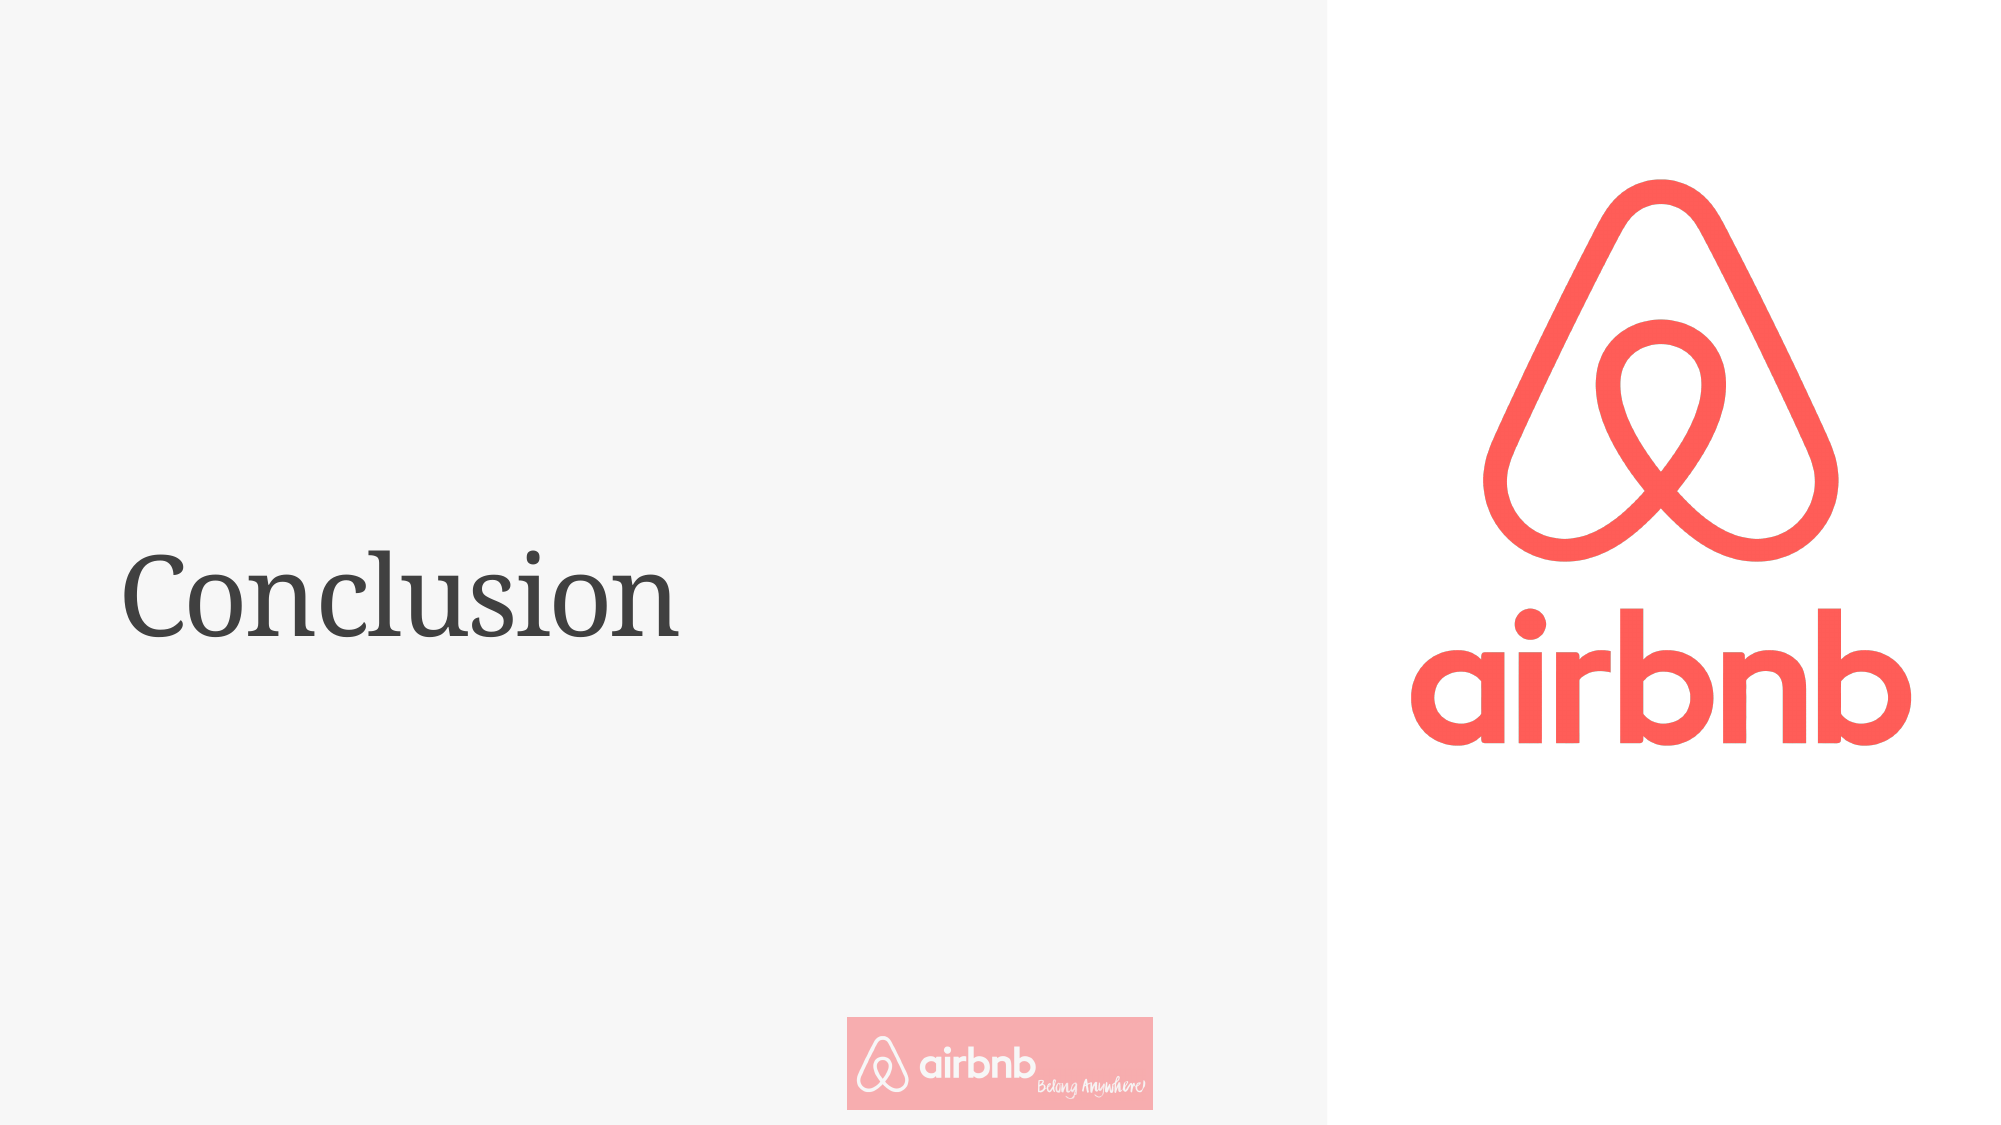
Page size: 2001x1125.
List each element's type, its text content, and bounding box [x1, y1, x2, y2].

title Conclusion [0, 0, 1328, 1125]
picture [1150, 177, 2000, 752]
